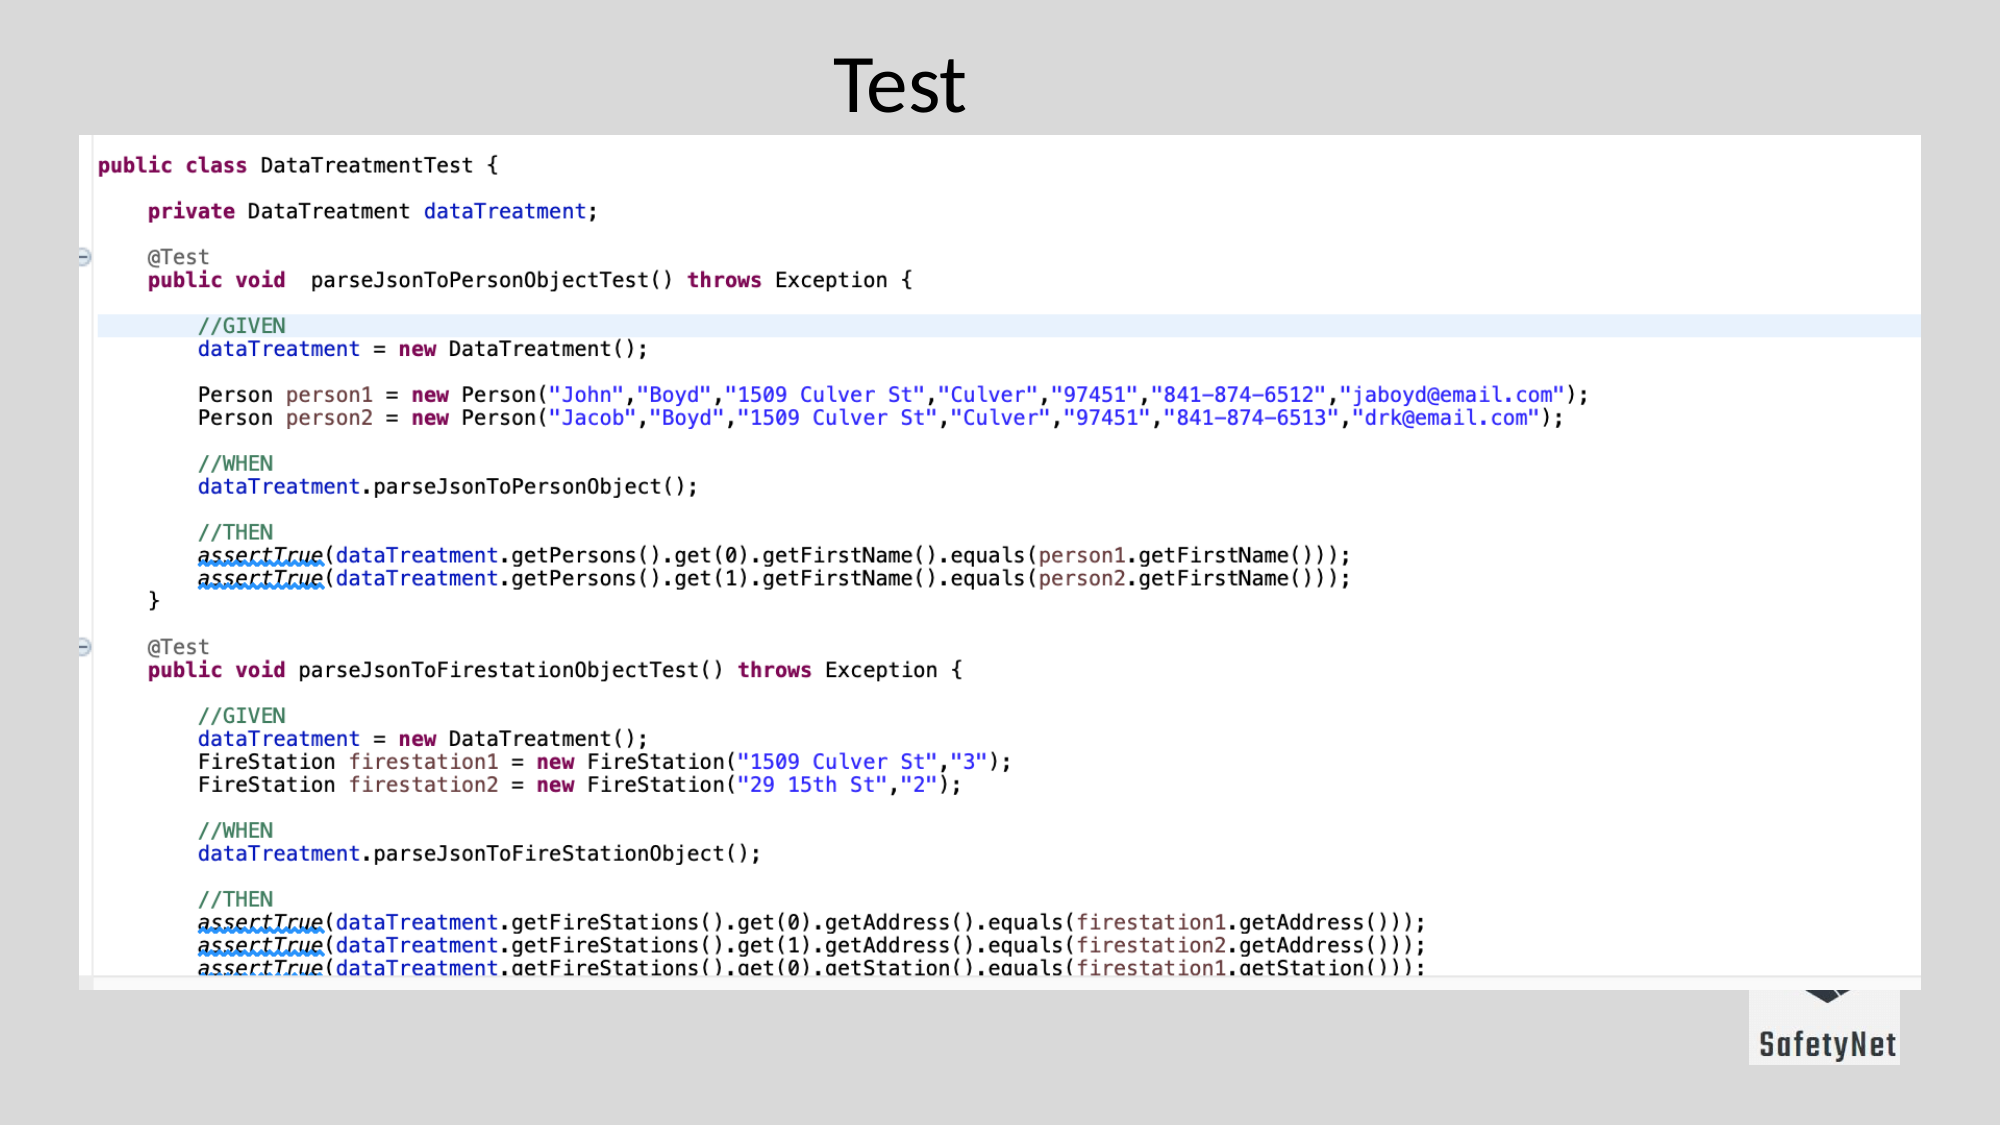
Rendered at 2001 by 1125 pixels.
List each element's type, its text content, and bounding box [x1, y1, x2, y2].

picture [79, 135, 1921, 1065]
text_box Test [338, 22, 1463, 135]
